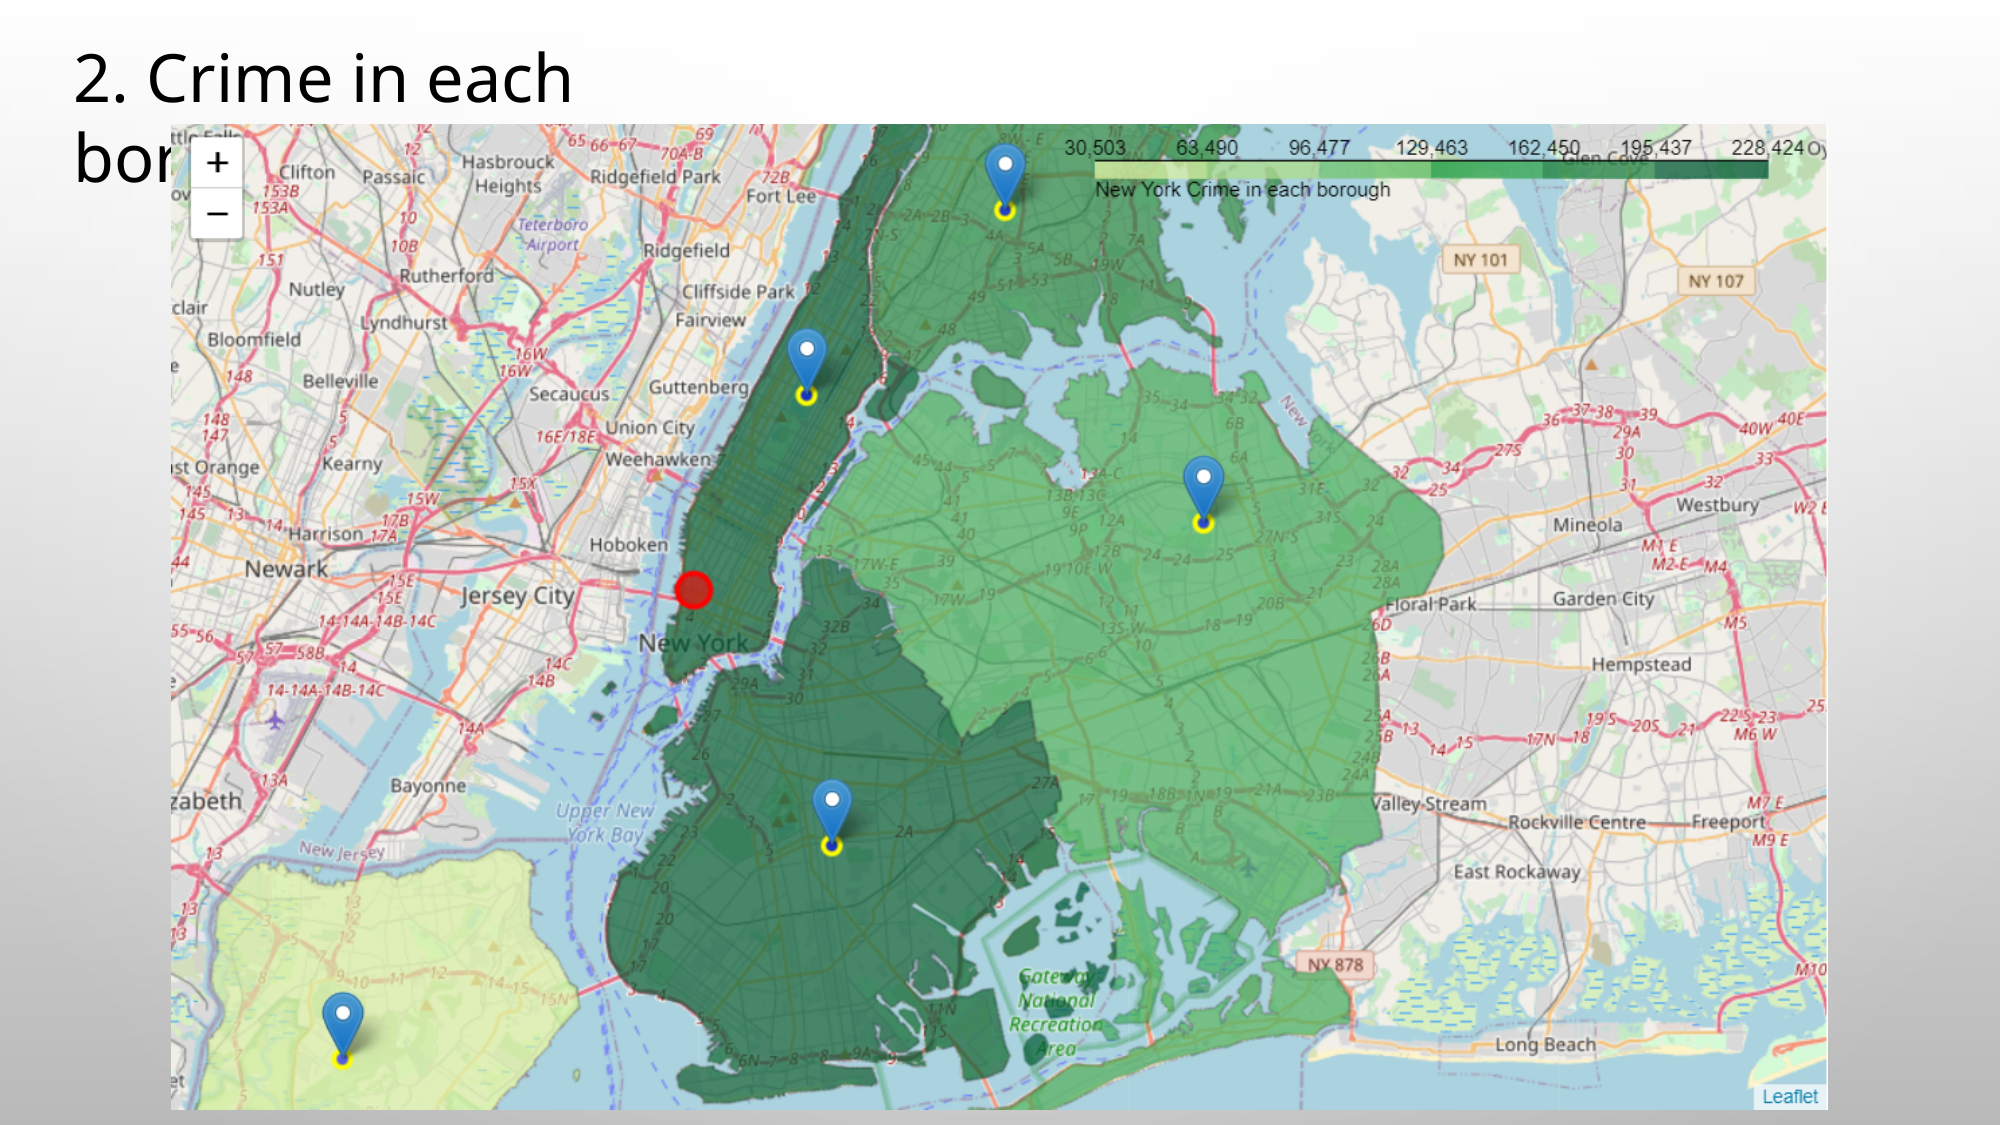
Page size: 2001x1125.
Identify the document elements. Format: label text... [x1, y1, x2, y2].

text_box 2. Crime in each borough [58, 28, 806, 204]
picture [0, 0, 2000, 1125]
